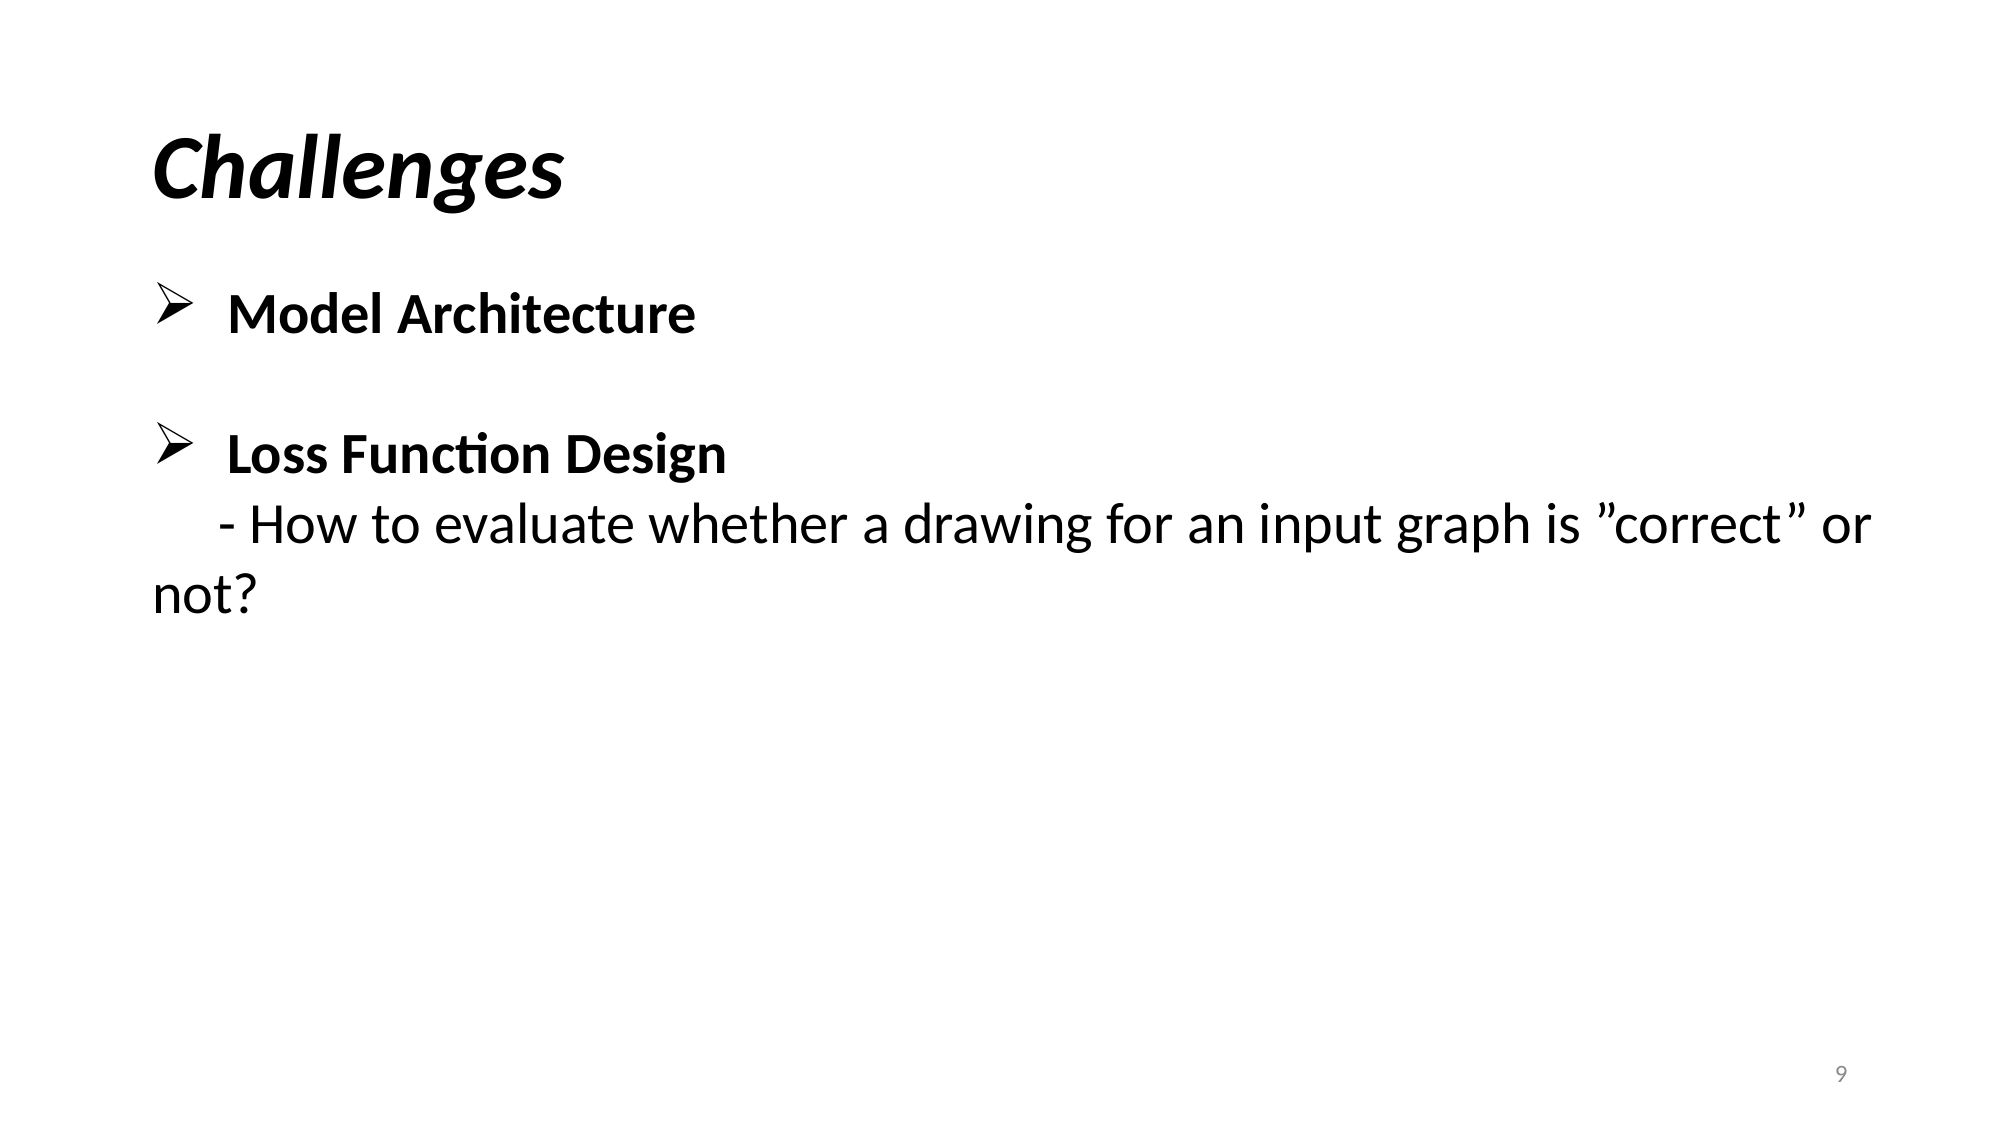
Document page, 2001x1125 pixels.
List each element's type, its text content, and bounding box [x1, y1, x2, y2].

title Challenges [137, 59, 1863, 268]
slide_number 9 [1412, 1042, 1863, 1103]
text_box Model Architecture Loss Function Design - How to evaluate whether a drawing for an input graph is ”correct” or not? [137, 268, 2000, 773]
